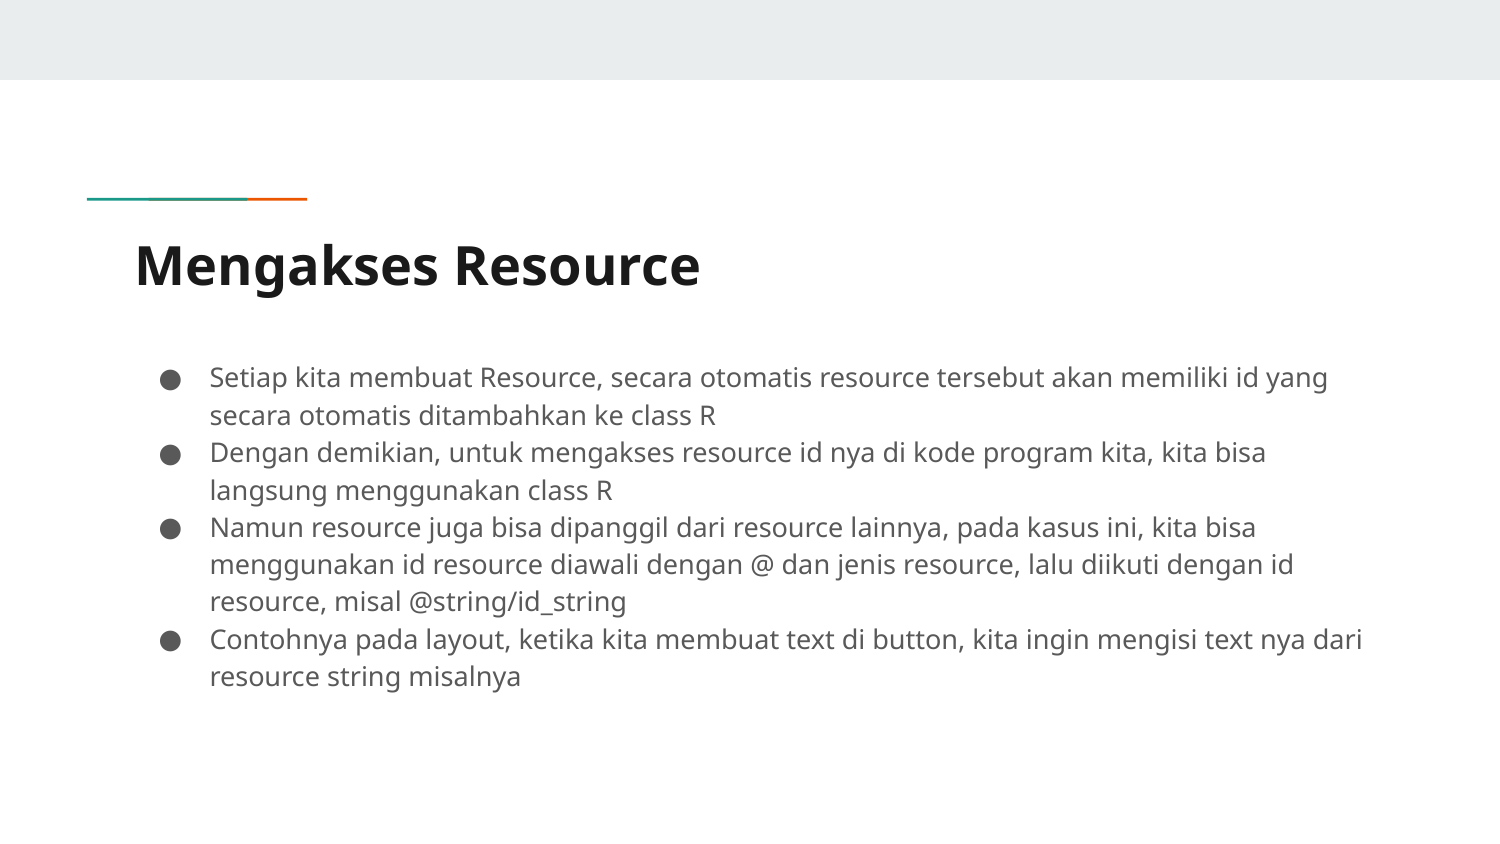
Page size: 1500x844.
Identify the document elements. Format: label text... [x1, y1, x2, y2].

list Setiap kita membuat Resource, secara otomatis resource tersebut akan memiliki id yang secara otomatis ditambahkan ke class R Dengan demikian, untuk mengakses resource id nya di kode program kita, kita bisa langsung menggunakan class R Namun resource juga bisa dipanggil dari resource lainnya, pada kasus ini, kita bisa menggunakan id resource diawali dengan @ dan jenis resource, lalu diikuti dengan id resource, misal @string/id_string Contohnya pada layout, ketika kita membuat text di button, kita ingin mengisi text nya dari resource string misalnya [119, 341, 1381, 712]
title Mengakses Resource [119, 216, 1381, 305]
